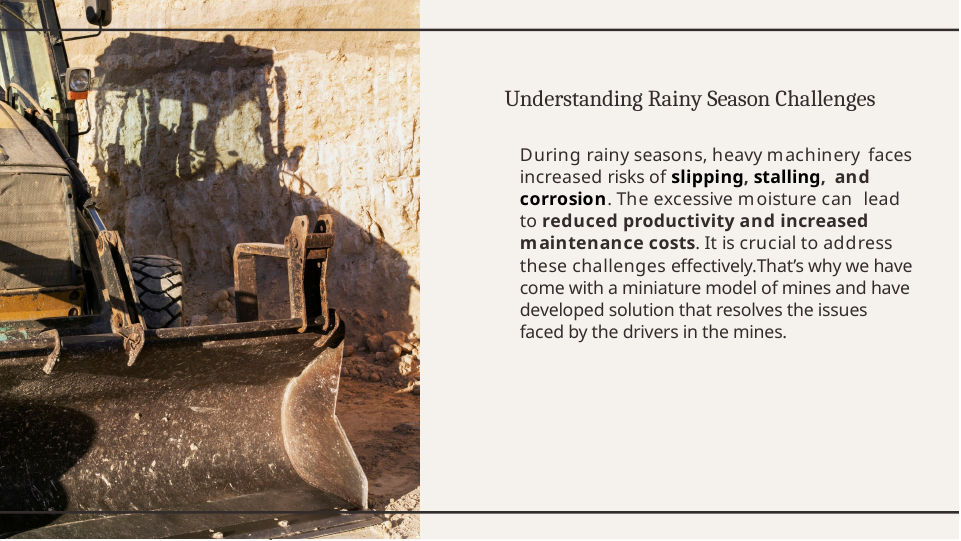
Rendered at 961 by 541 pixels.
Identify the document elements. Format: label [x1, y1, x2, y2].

text_box [0, 0, 960, 541]
